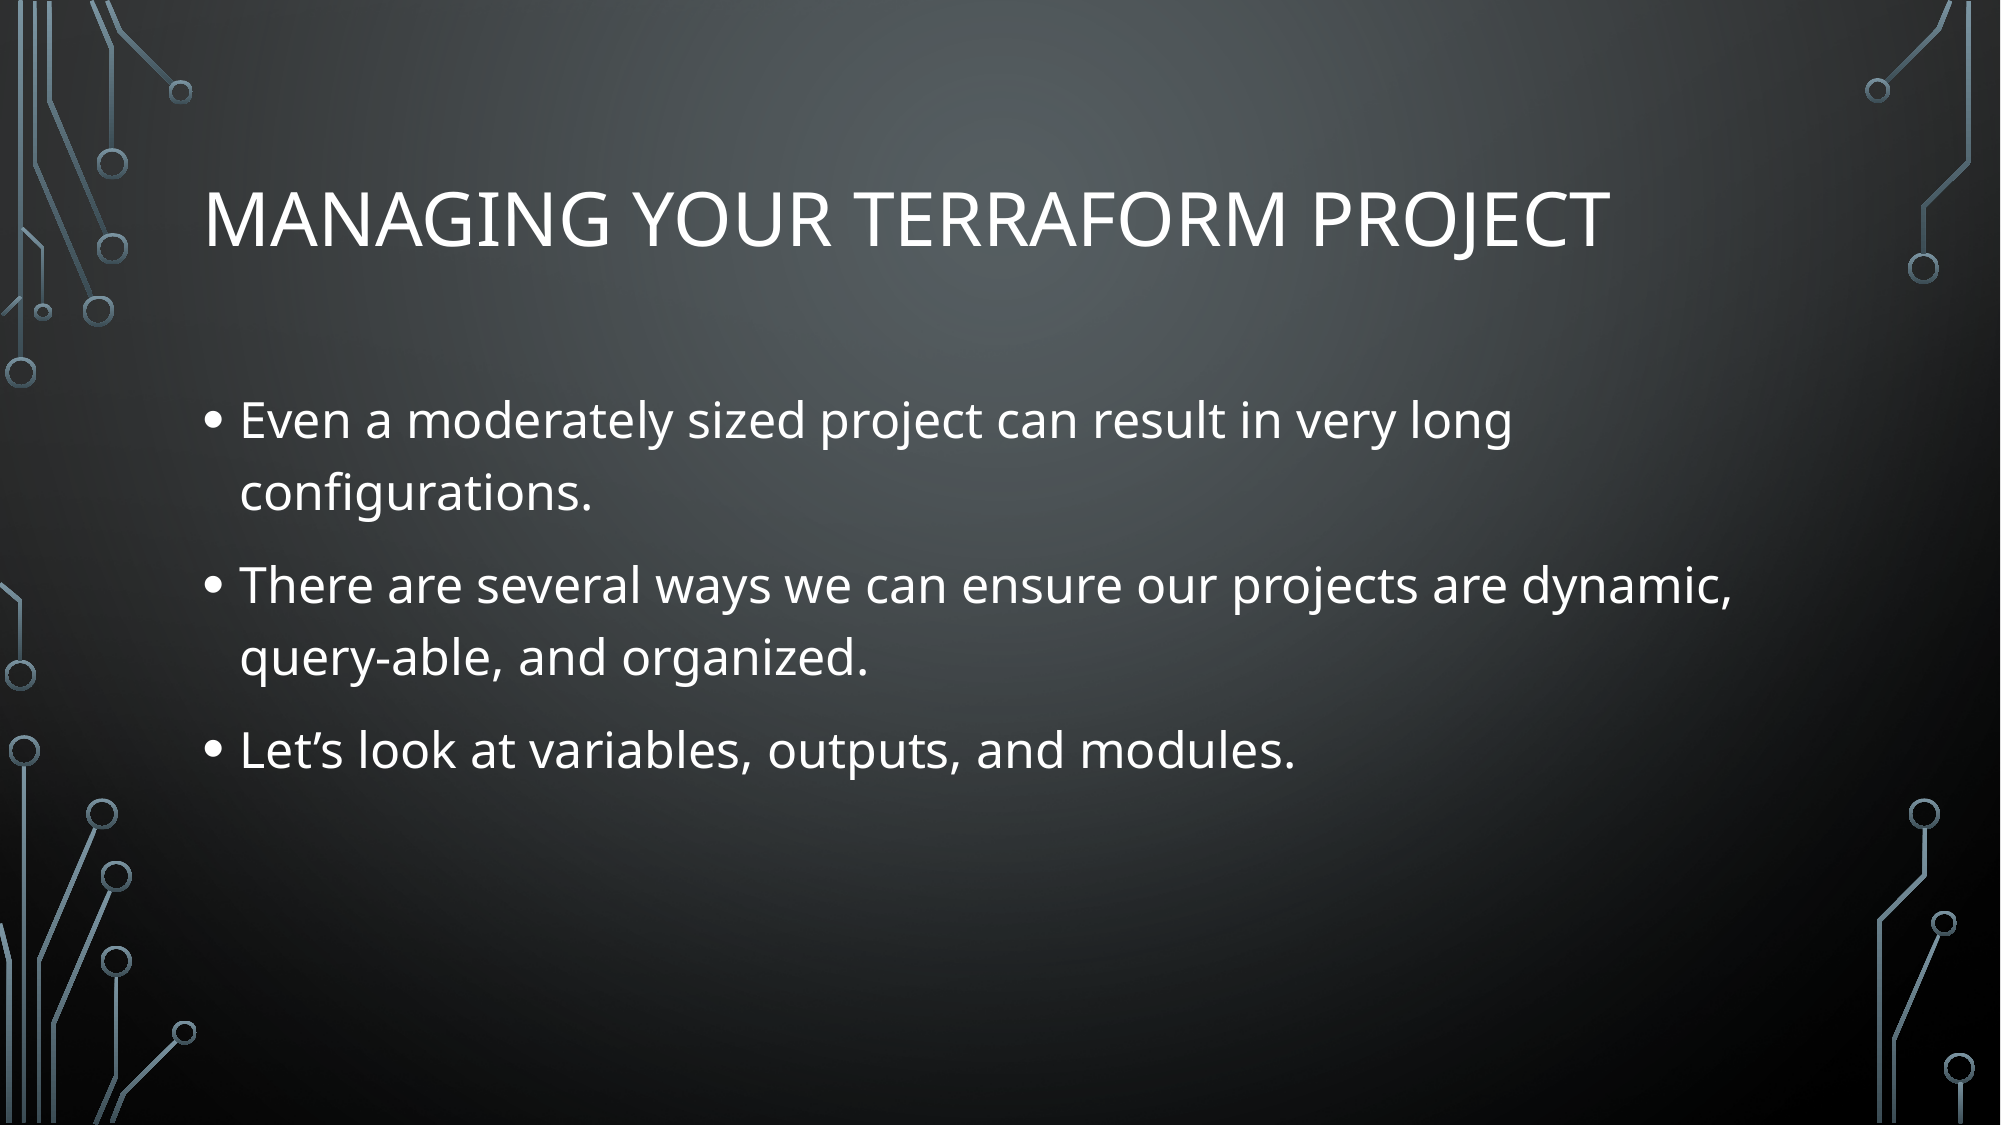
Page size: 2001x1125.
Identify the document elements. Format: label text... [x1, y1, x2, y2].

list Even a moderately sized project can result in very long configurations. There are several ways we can ensure our projects are dynamic, query-able, and organized. Let’s look at variables, outputs, and modules. [187, 369, 1813, 950]
title Managing your Terraform Project [187, 101, 1813, 344]
